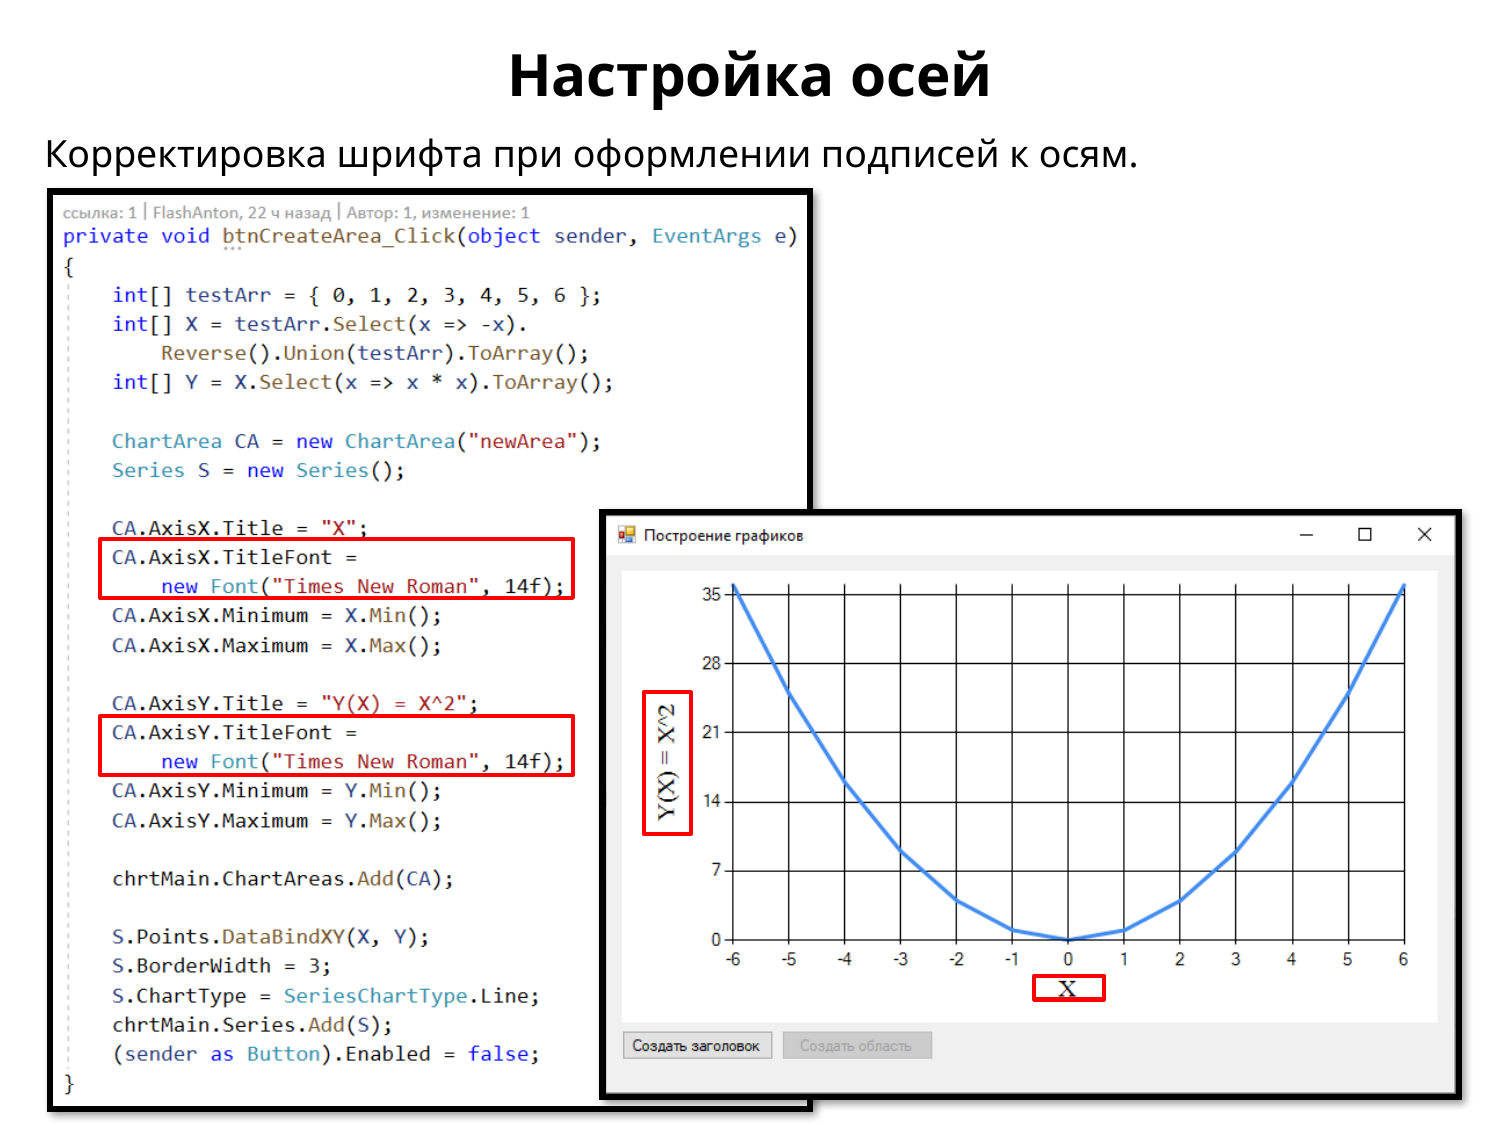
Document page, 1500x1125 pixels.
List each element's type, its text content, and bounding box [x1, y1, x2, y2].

text_box Настройка осей [17, 30, 1483, 116]
picture [52, 194, 1456, 1107]
text_box Корректировка шрифта при оформлении подписей к осям. [29, 122, 1459, 183]
